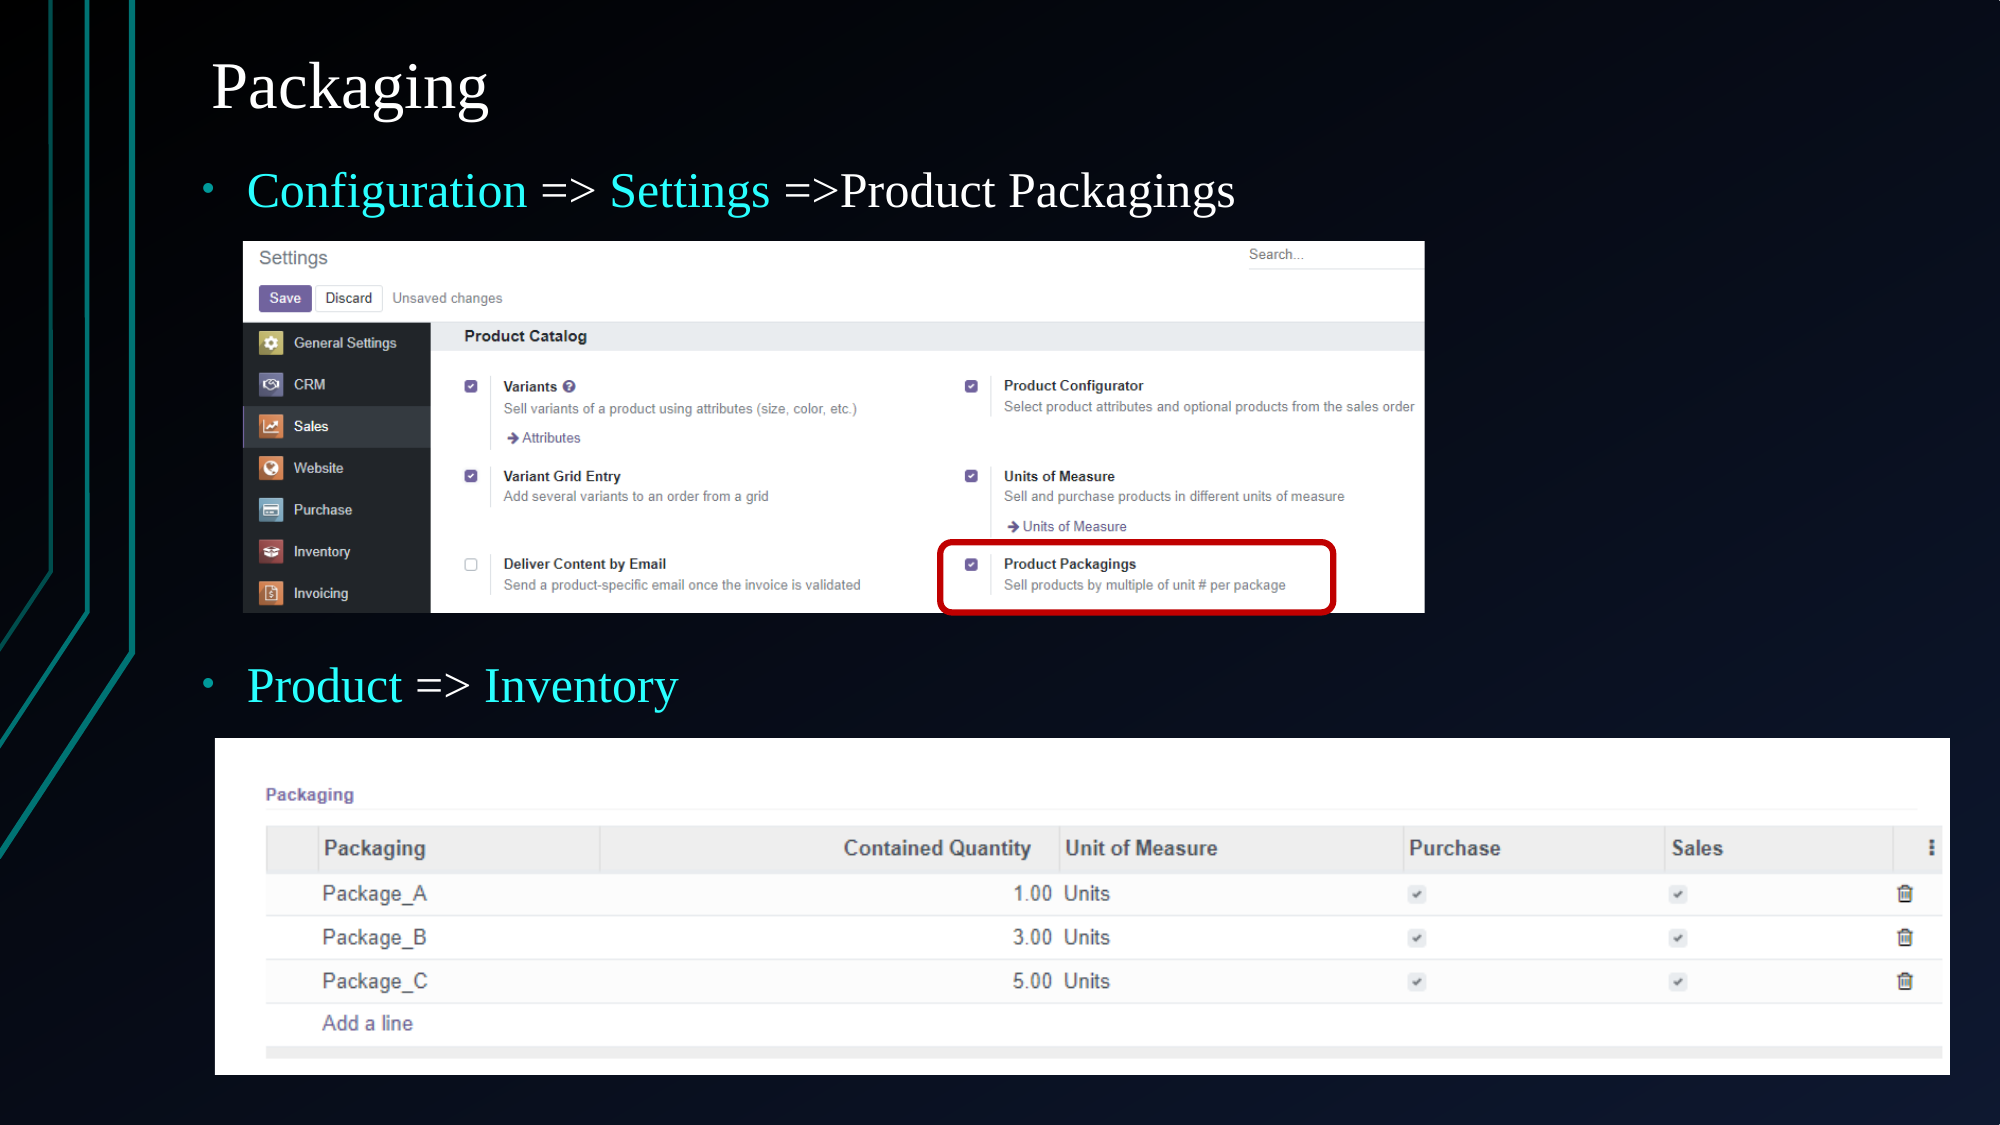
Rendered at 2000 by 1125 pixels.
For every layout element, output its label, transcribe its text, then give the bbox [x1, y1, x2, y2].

title Packaging [191, 0, 1825, 133]
text_box Configuration => Settings =>Product Packagings Product => Inventory [187, 149, 1900, 1075]
picture [214, 738, 1951, 1076]
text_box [242, 240, 1425, 613]
